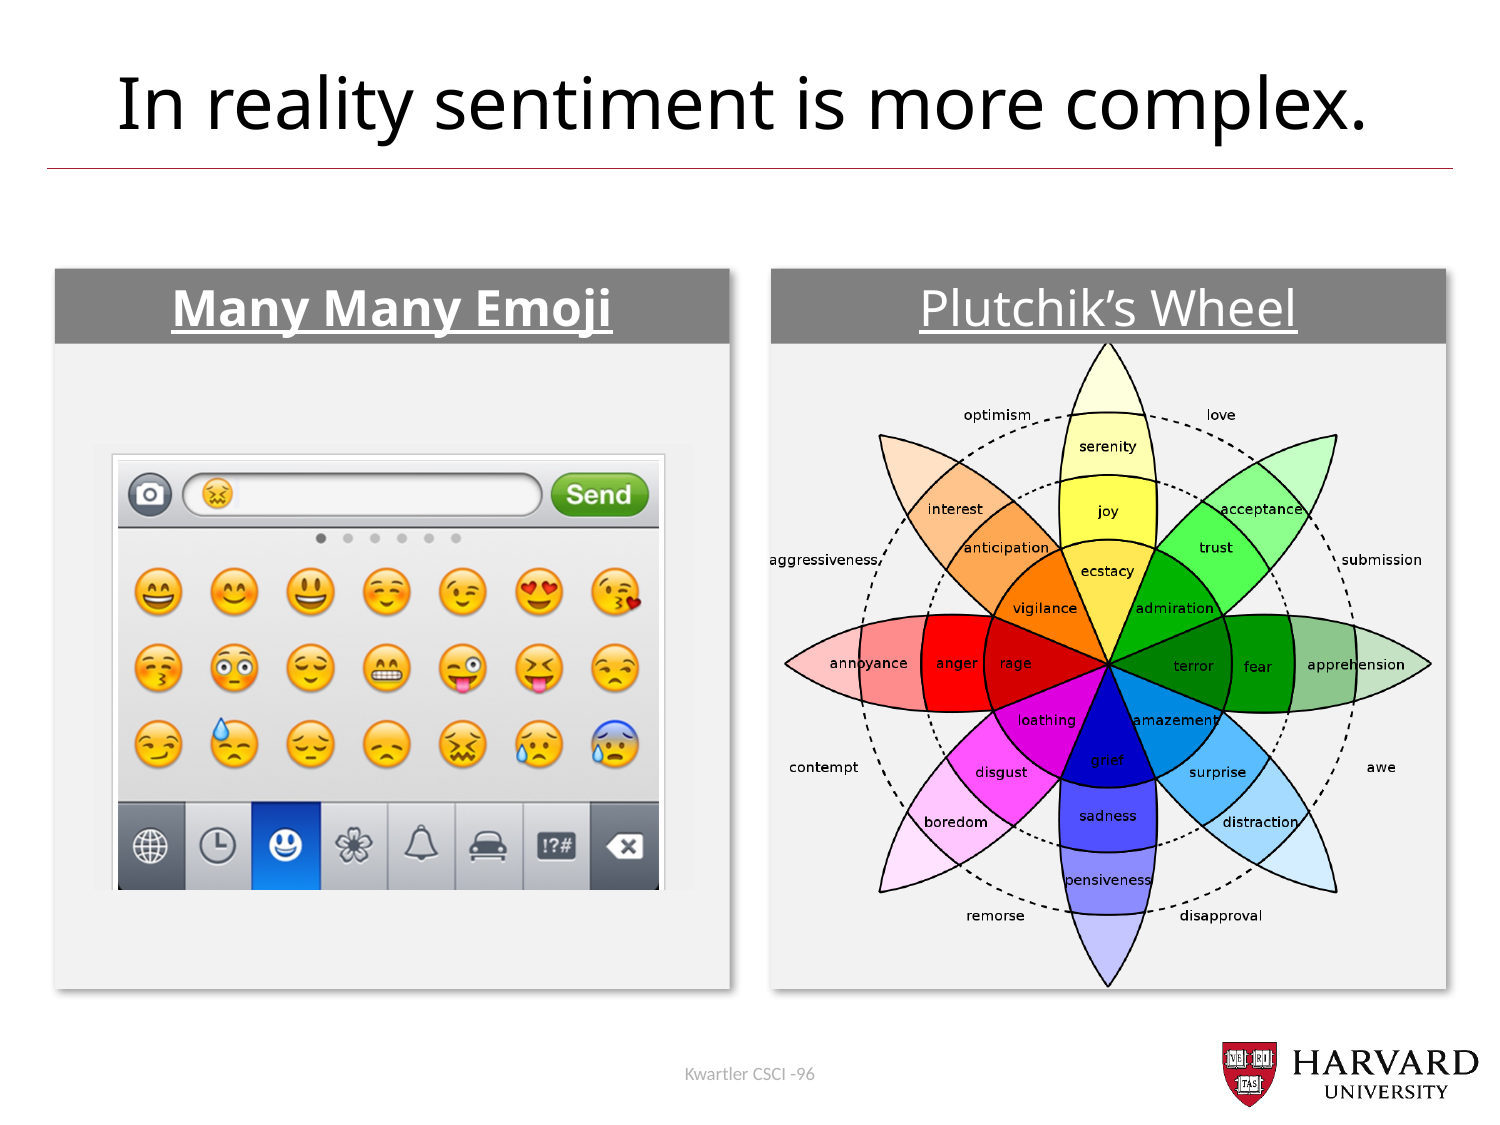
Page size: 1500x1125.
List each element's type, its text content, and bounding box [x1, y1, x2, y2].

text_box Plutchik’s Wheel [770, 268, 1447, 302]
text_box [54, 345, 731, 990]
footer Kwartler CSCI -96 [496, 1042, 1004, 1103]
text_box Many Many Emoji [54, 268, 731, 345]
picture [93, 444, 694, 890]
title In reality sentiment is more complex. [103, 59, 1397, 157]
picture [751, 302, 1500, 1125]
